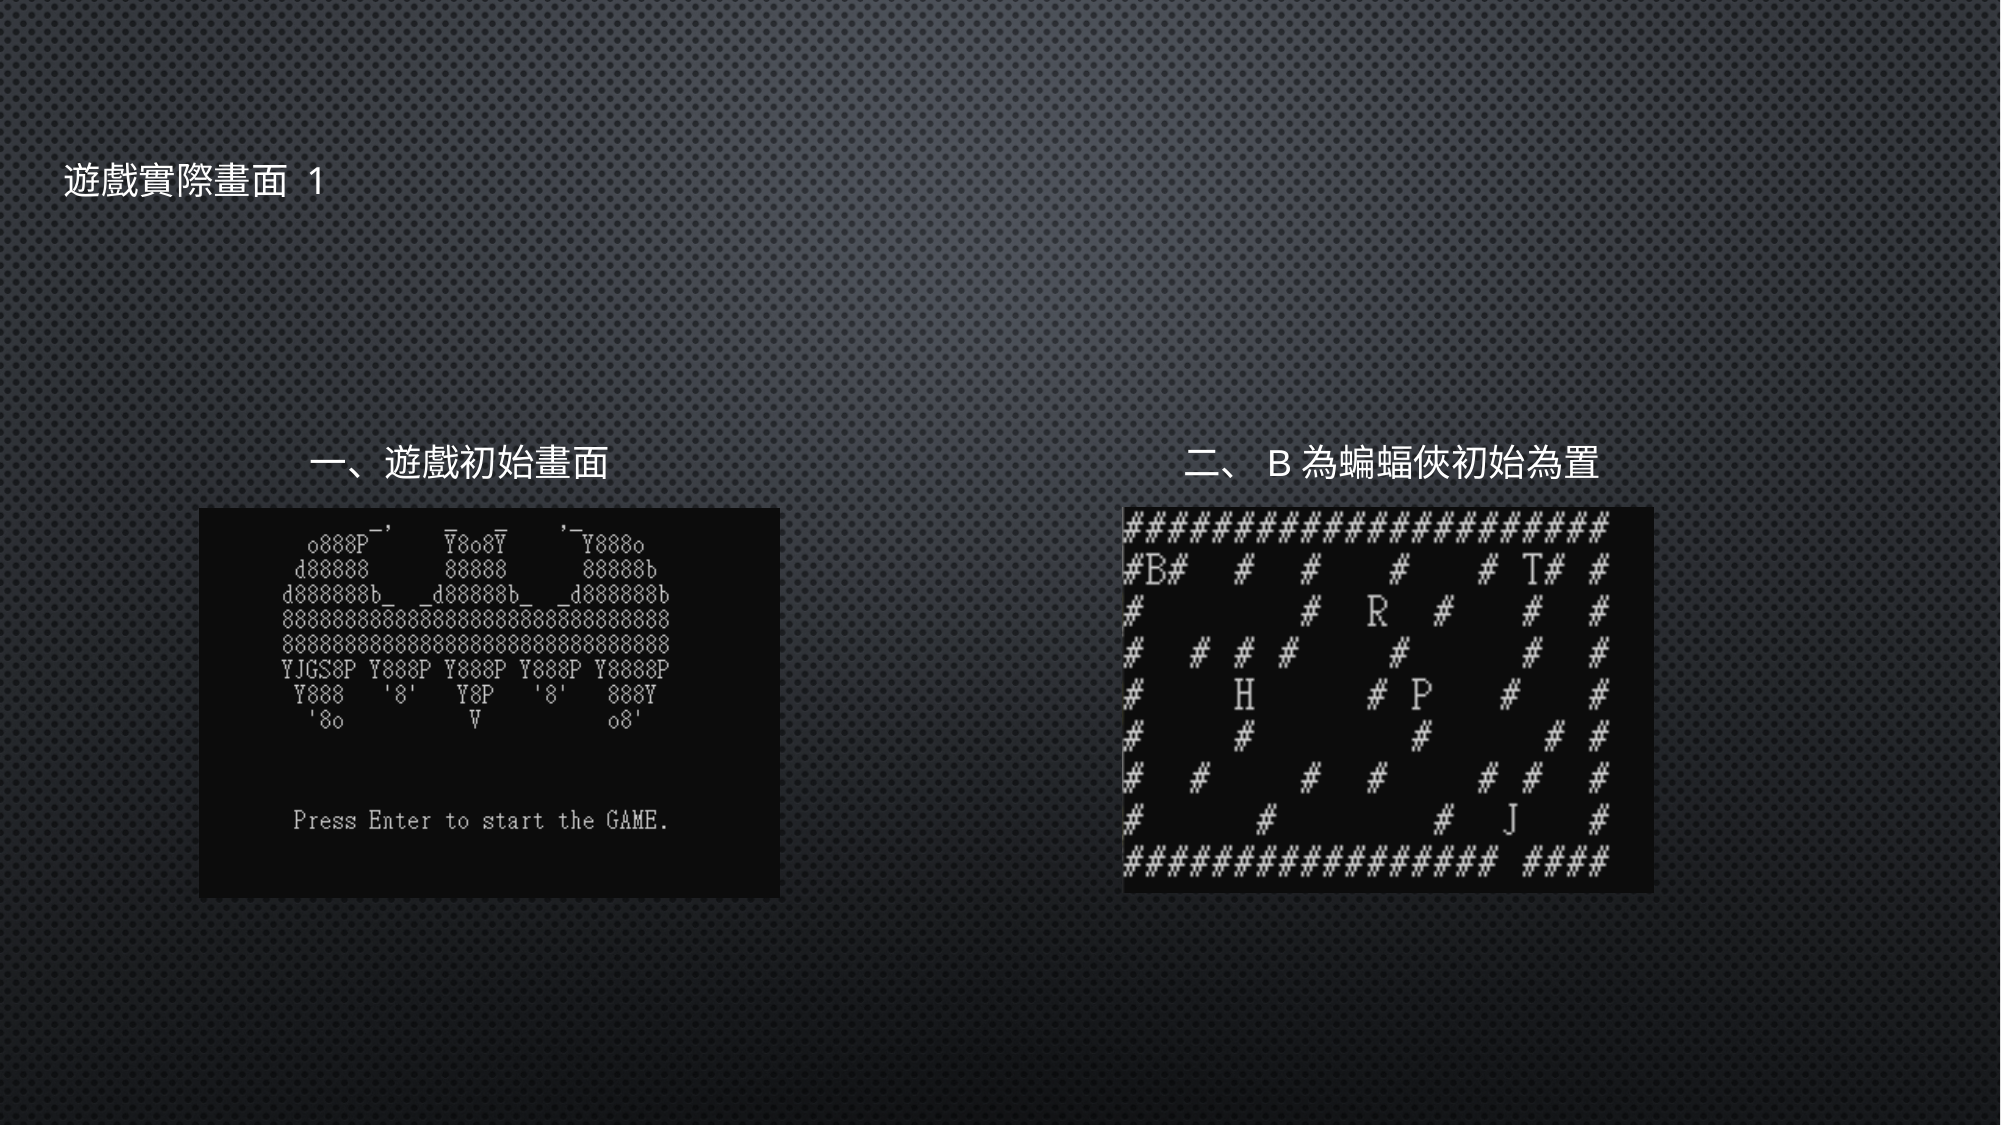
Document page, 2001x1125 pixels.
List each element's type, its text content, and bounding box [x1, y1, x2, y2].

text_box 二、B為蝙蝠俠初始為置 [1168, 431, 1619, 492]
picture [0, 0, 2001, 1125]
text_box 一、遊戲初始畫面 [295, 431, 625, 492]
text_box 遊戲實際畫面 1 [63, 157, 1689, 203]
